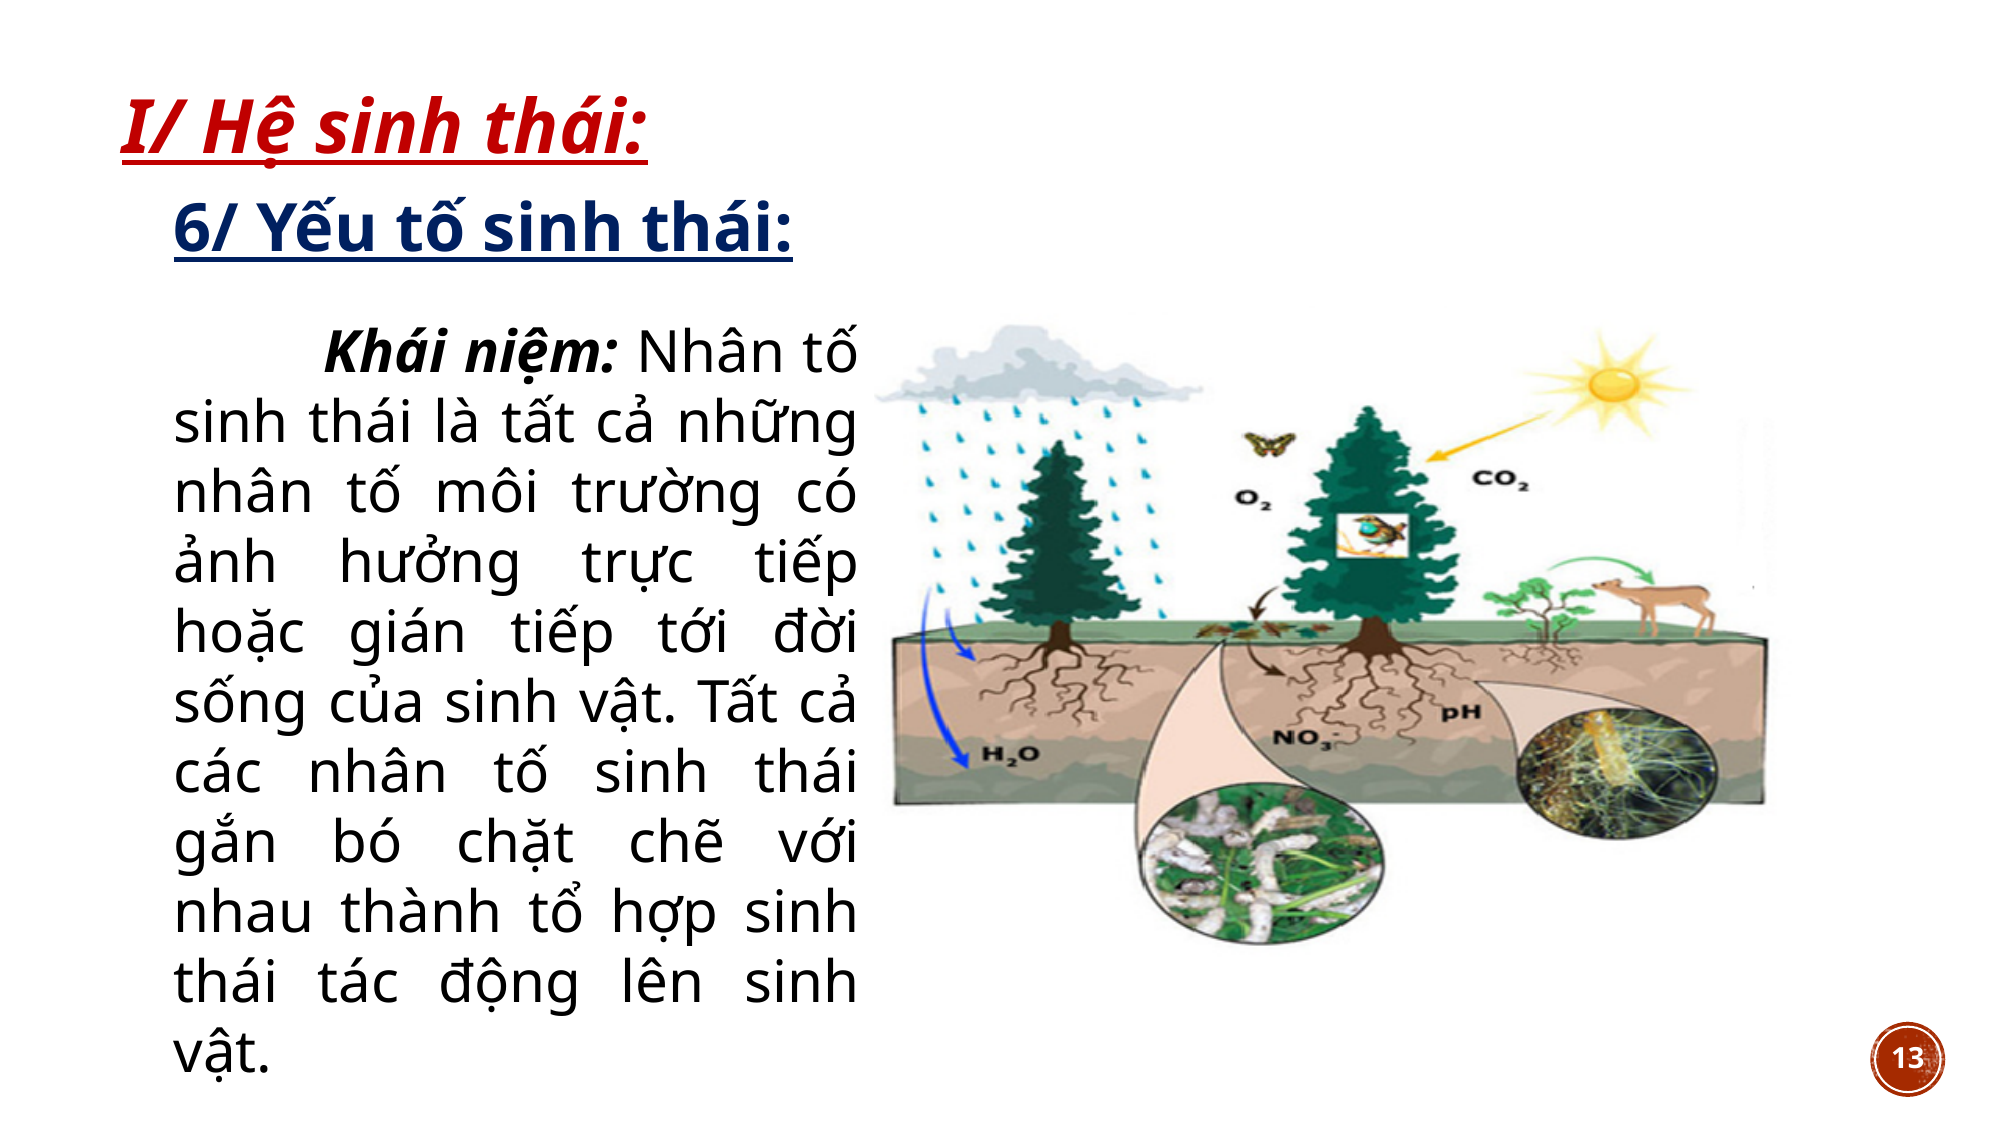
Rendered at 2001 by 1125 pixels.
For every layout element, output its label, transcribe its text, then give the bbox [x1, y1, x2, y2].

picture [874, 306, 1806, 958]
slide_number 13 [1855, 1028, 1961, 1089]
text_box I/ Hệ sinh thái: [107, 71, 775, 177]
text_box Khái niệm: Nhân tố sinh thái là tất cả những nhân tố môi trường có ảnh hưởng trực tiếp hoặc gián tiếp tới đời sống của sinh vật. Tất cả các nhân tố sinh thái gắn bó chặt chẽ với nhau thành tổ hợp sinh thái tác động lên sinh vật. [158, 306, 875, 1092]
text_box 6/ Yếu tố sinh thái: [158, 177, 1145, 273]
